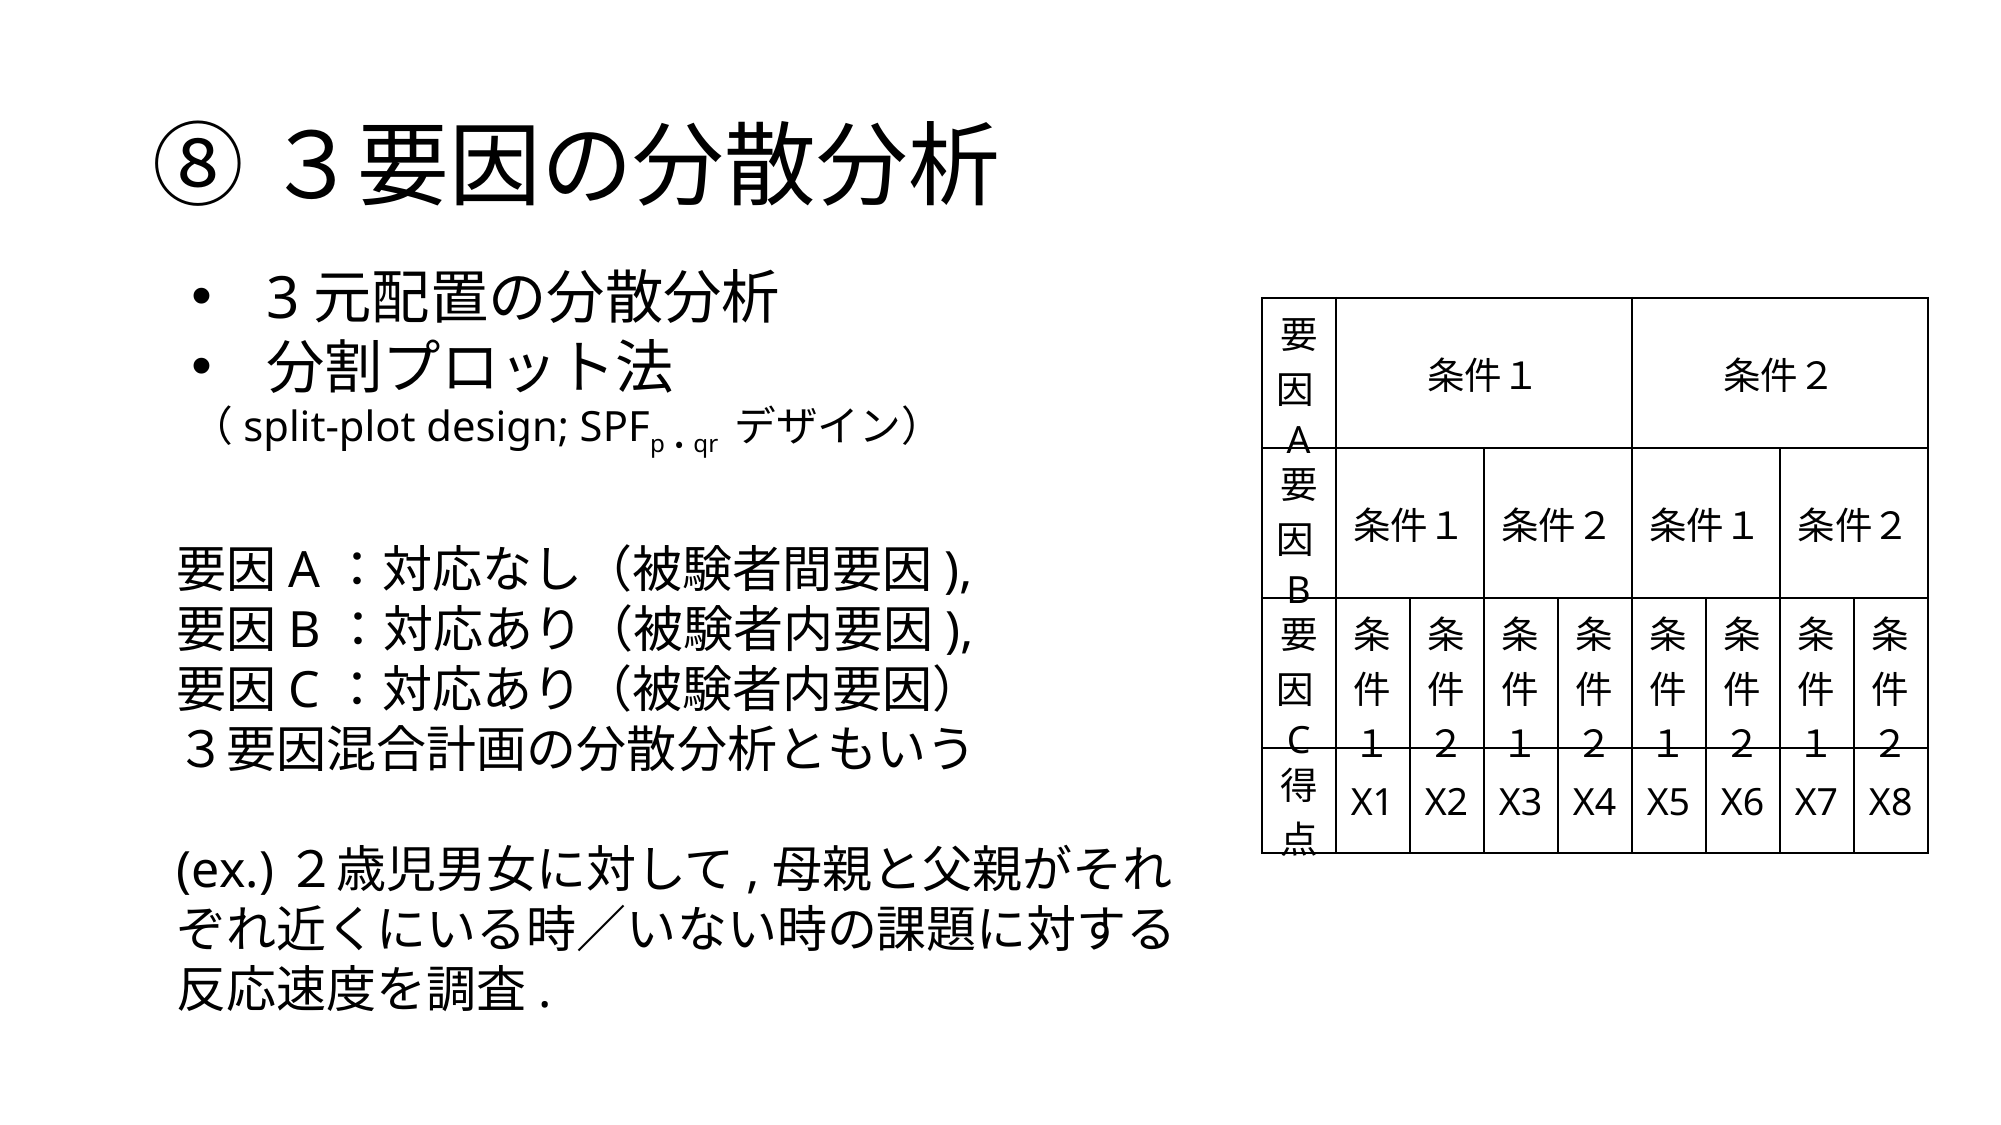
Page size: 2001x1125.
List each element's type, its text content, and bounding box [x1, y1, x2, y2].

table_cell X4 [1559, 749, 1631, 852]
table_cell X2 [1411, 749, 1483, 852]
table_cell 条件２ [1411, 599, 1483, 747]
table_cell 条件１ [1633, 449, 1779, 597]
table_cell X7 [1781, 749, 1853, 852]
table_cell X3 [1485, 749, 1557, 852]
table_cell 条件１ [1337, 599, 1409, 747]
title ⑧３要因の分散分析 [137, 59, 1914, 278]
table_cell X6 [1707, 749, 1779, 852]
table_cell 条件２ [1559, 599, 1631, 747]
table_cell 要因B [1263, 449, 1335, 597]
table_cell X1 [1337, 749, 1409, 852]
text_box 要因A：対応なし（被験者間要因), 要因B：対応あり（被験者内要因), 要因C：対応あり（被験者内要因） ３要因混合計画の分散分析ともいう (ex.)２歳児男女に対して,母親と父親がそれぞれ近くにいる時／いない時の課題に対する反応速度を調査. [162, 530, 1212, 1026]
table_cell 条件２ [1707, 599, 1779, 747]
table_cell 条件１ [1337, 449, 1483, 597]
table_cell 条件２ [1855, 599, 1927, 747]
table_cell 条件１ [1781, 599, 1853, 747]
text_box 3元配置の分散分析 分割プロット法 （split-plot design; SPFp・qr デザイン） [176, 252, 958, 510]
table_cell X5 [1633, 749, 1705, 852]
table_cell 条件１ [1633, 599, 1705, 747]
table_header 条件２ [1633, 299, 1927, 447]
table_header 要因A [1263, 299, 1335, 447]
table_cell 条件２ [1781, 449, 1927, 597]
table_cell 条件１ [1485, 599, 1557, 747]
table_cell X8 [1855, 749, 1927, 852]
table_header 条件１ [1337, 299, 1631, 447]
table_cell 要因C [1263, 599, 1335, 747]
table_cell 得点 [1263, 749, 1335, 852]
table_cell 条件２ [1485, 449, 1631, 597]
